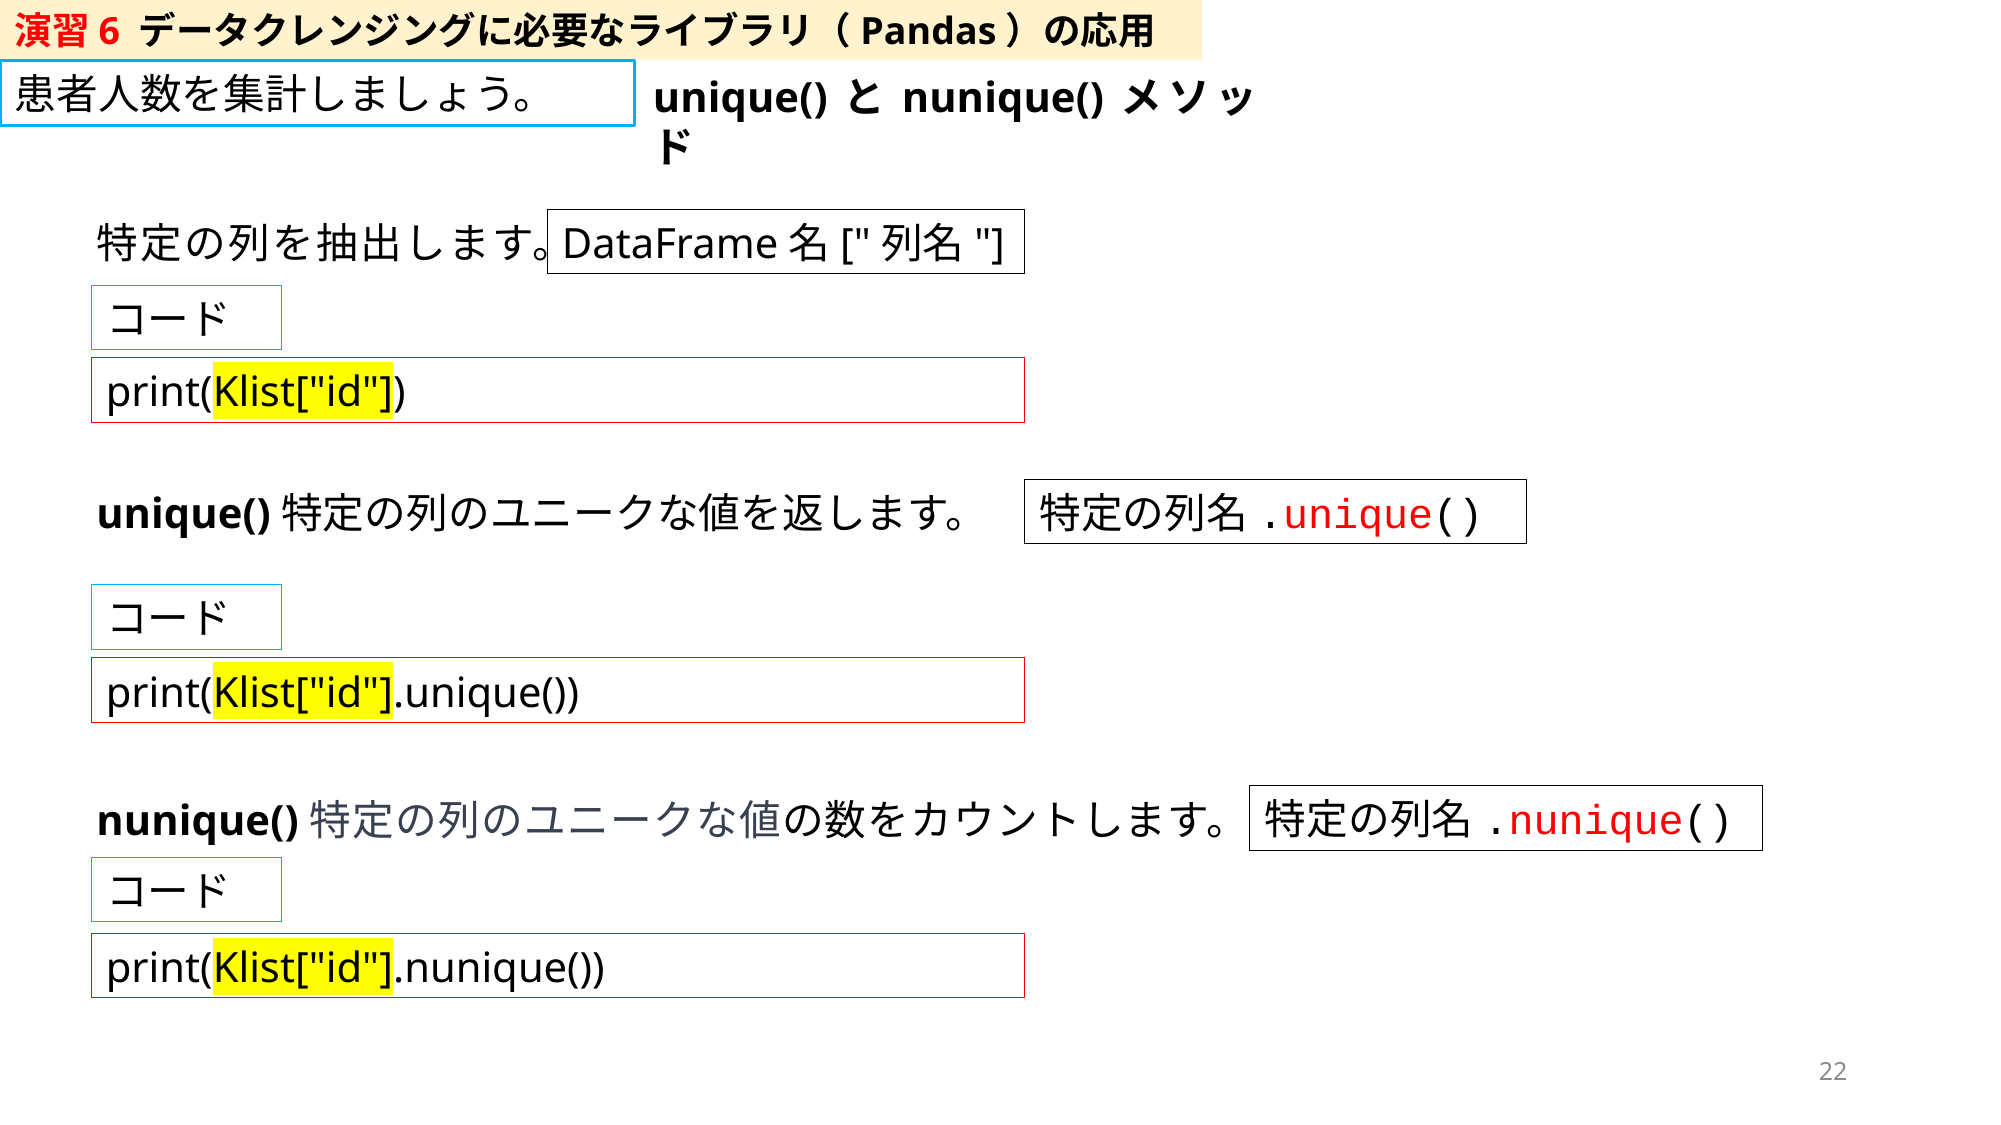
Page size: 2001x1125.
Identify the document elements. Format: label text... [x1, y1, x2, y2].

text_box 特定の列を抽出します。 [81, 209, 547, 274]
text_box コード [91, 285, 282, 350]
text_box コード [91, 584, 282, 650]
text_box print(Klist["id"].nunique()) [91, 933, 1025, 998]
text_box unique()とnunique()メソッド [638, 63, 1273, 178]
text_box unique()特定の列のユニークな値を返します。 [81, 479, 1025, 544]
text_box 患者人数を集計しましょう。 [0, 60, 635, 126]
text_box 演習6 データクレンジングに必要なライブラリ（Pandas）の応用 [0, 0, 1203, 60]
text_box print(Klist["id"]) [91, 357, 1025, 423]
slide_number 22 [1412, 1042, 1863, 1103]
text_box 特定の列名.nunique() [1249, 785, 1763, 851]
text_box コード [91, 857, 282, 922]
text_box DataFrame名["列名"] [547, 209, 1025, 274]
text_box nunique()特定の列のユニークな値の数をカウントします。 [81, 786, 1222, 851]
text_box 特定の列名.unique() [1025, 479, 1527, 544]
text_box print(Klist["id"].unique()) [91, 657, 1025, 723]
